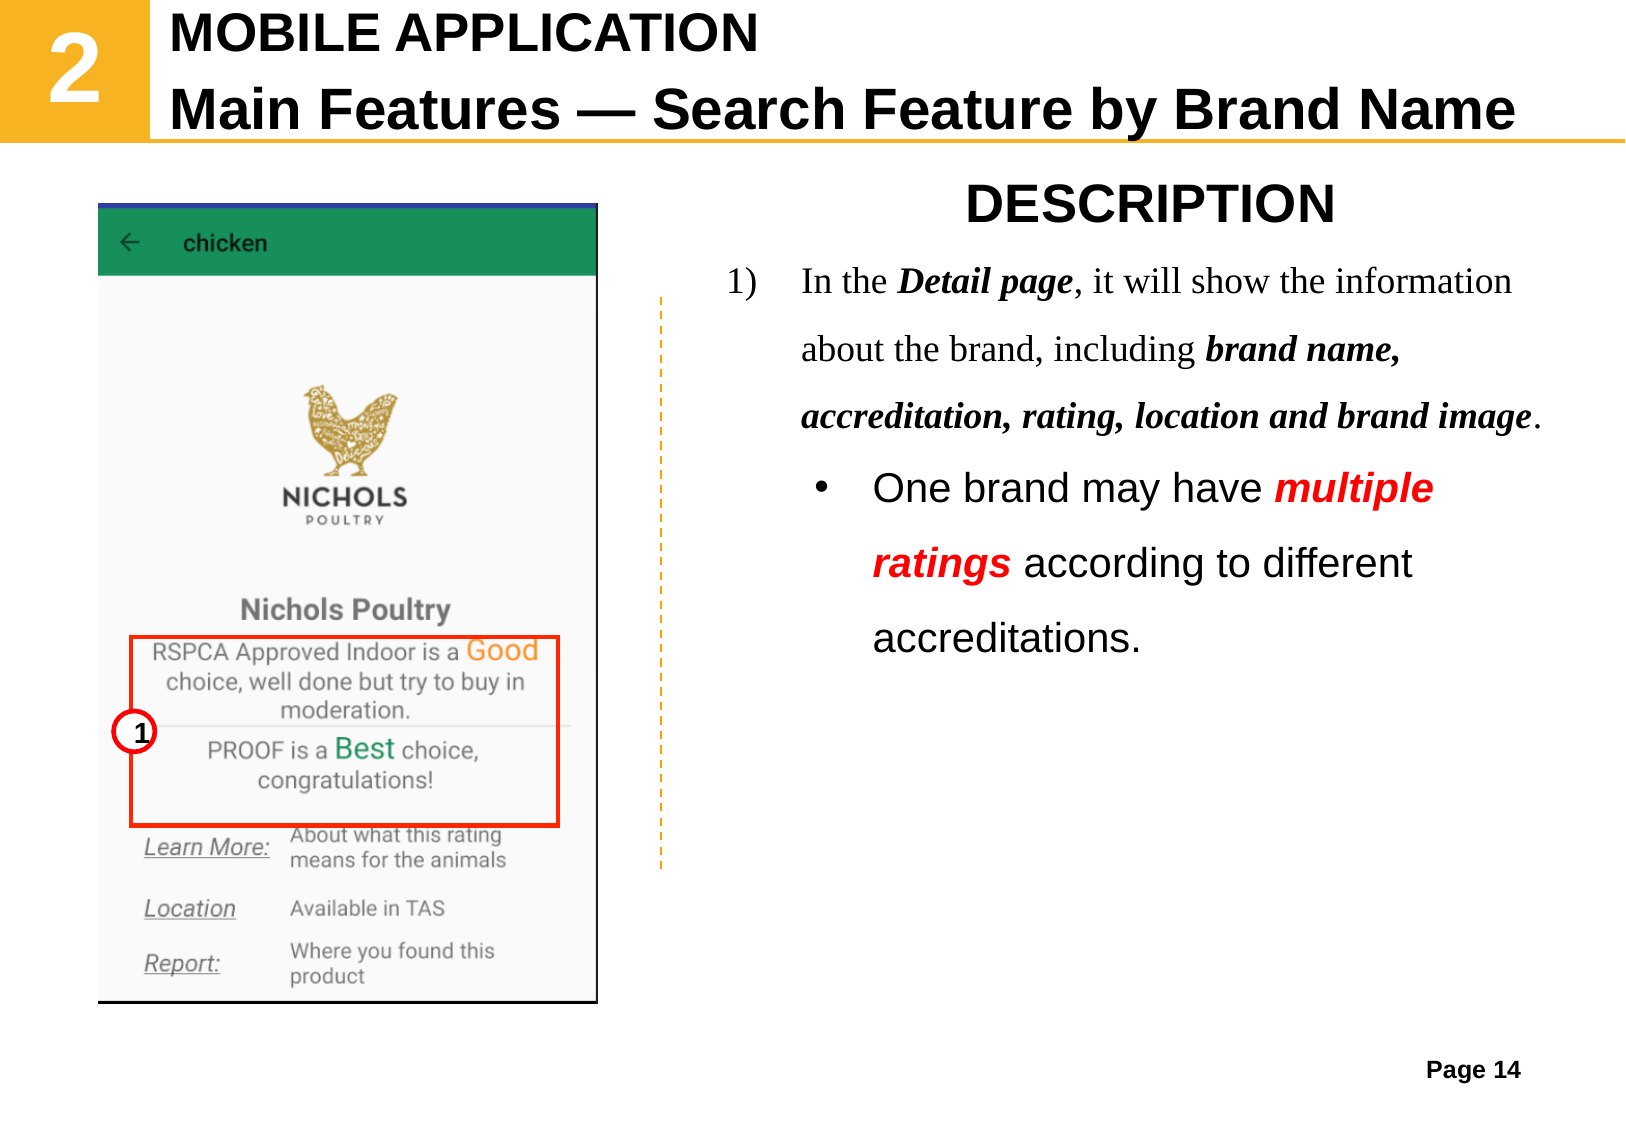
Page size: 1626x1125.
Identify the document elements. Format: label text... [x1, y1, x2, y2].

text_box DESCRIPTION In the Detail page, it will show the information about the brand, including brand name, accreditation, rating, location and brand image. One brand may have multiple ratings according to different accreditations. [722, 165, 1581, 1042]
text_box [97, 203, 598, 1004]
title 2 [0, 0, 150, 142]
list MOBILE APPLICATION Main Features — Search Feature by Brand Name [154, 0, 1625, 142]
